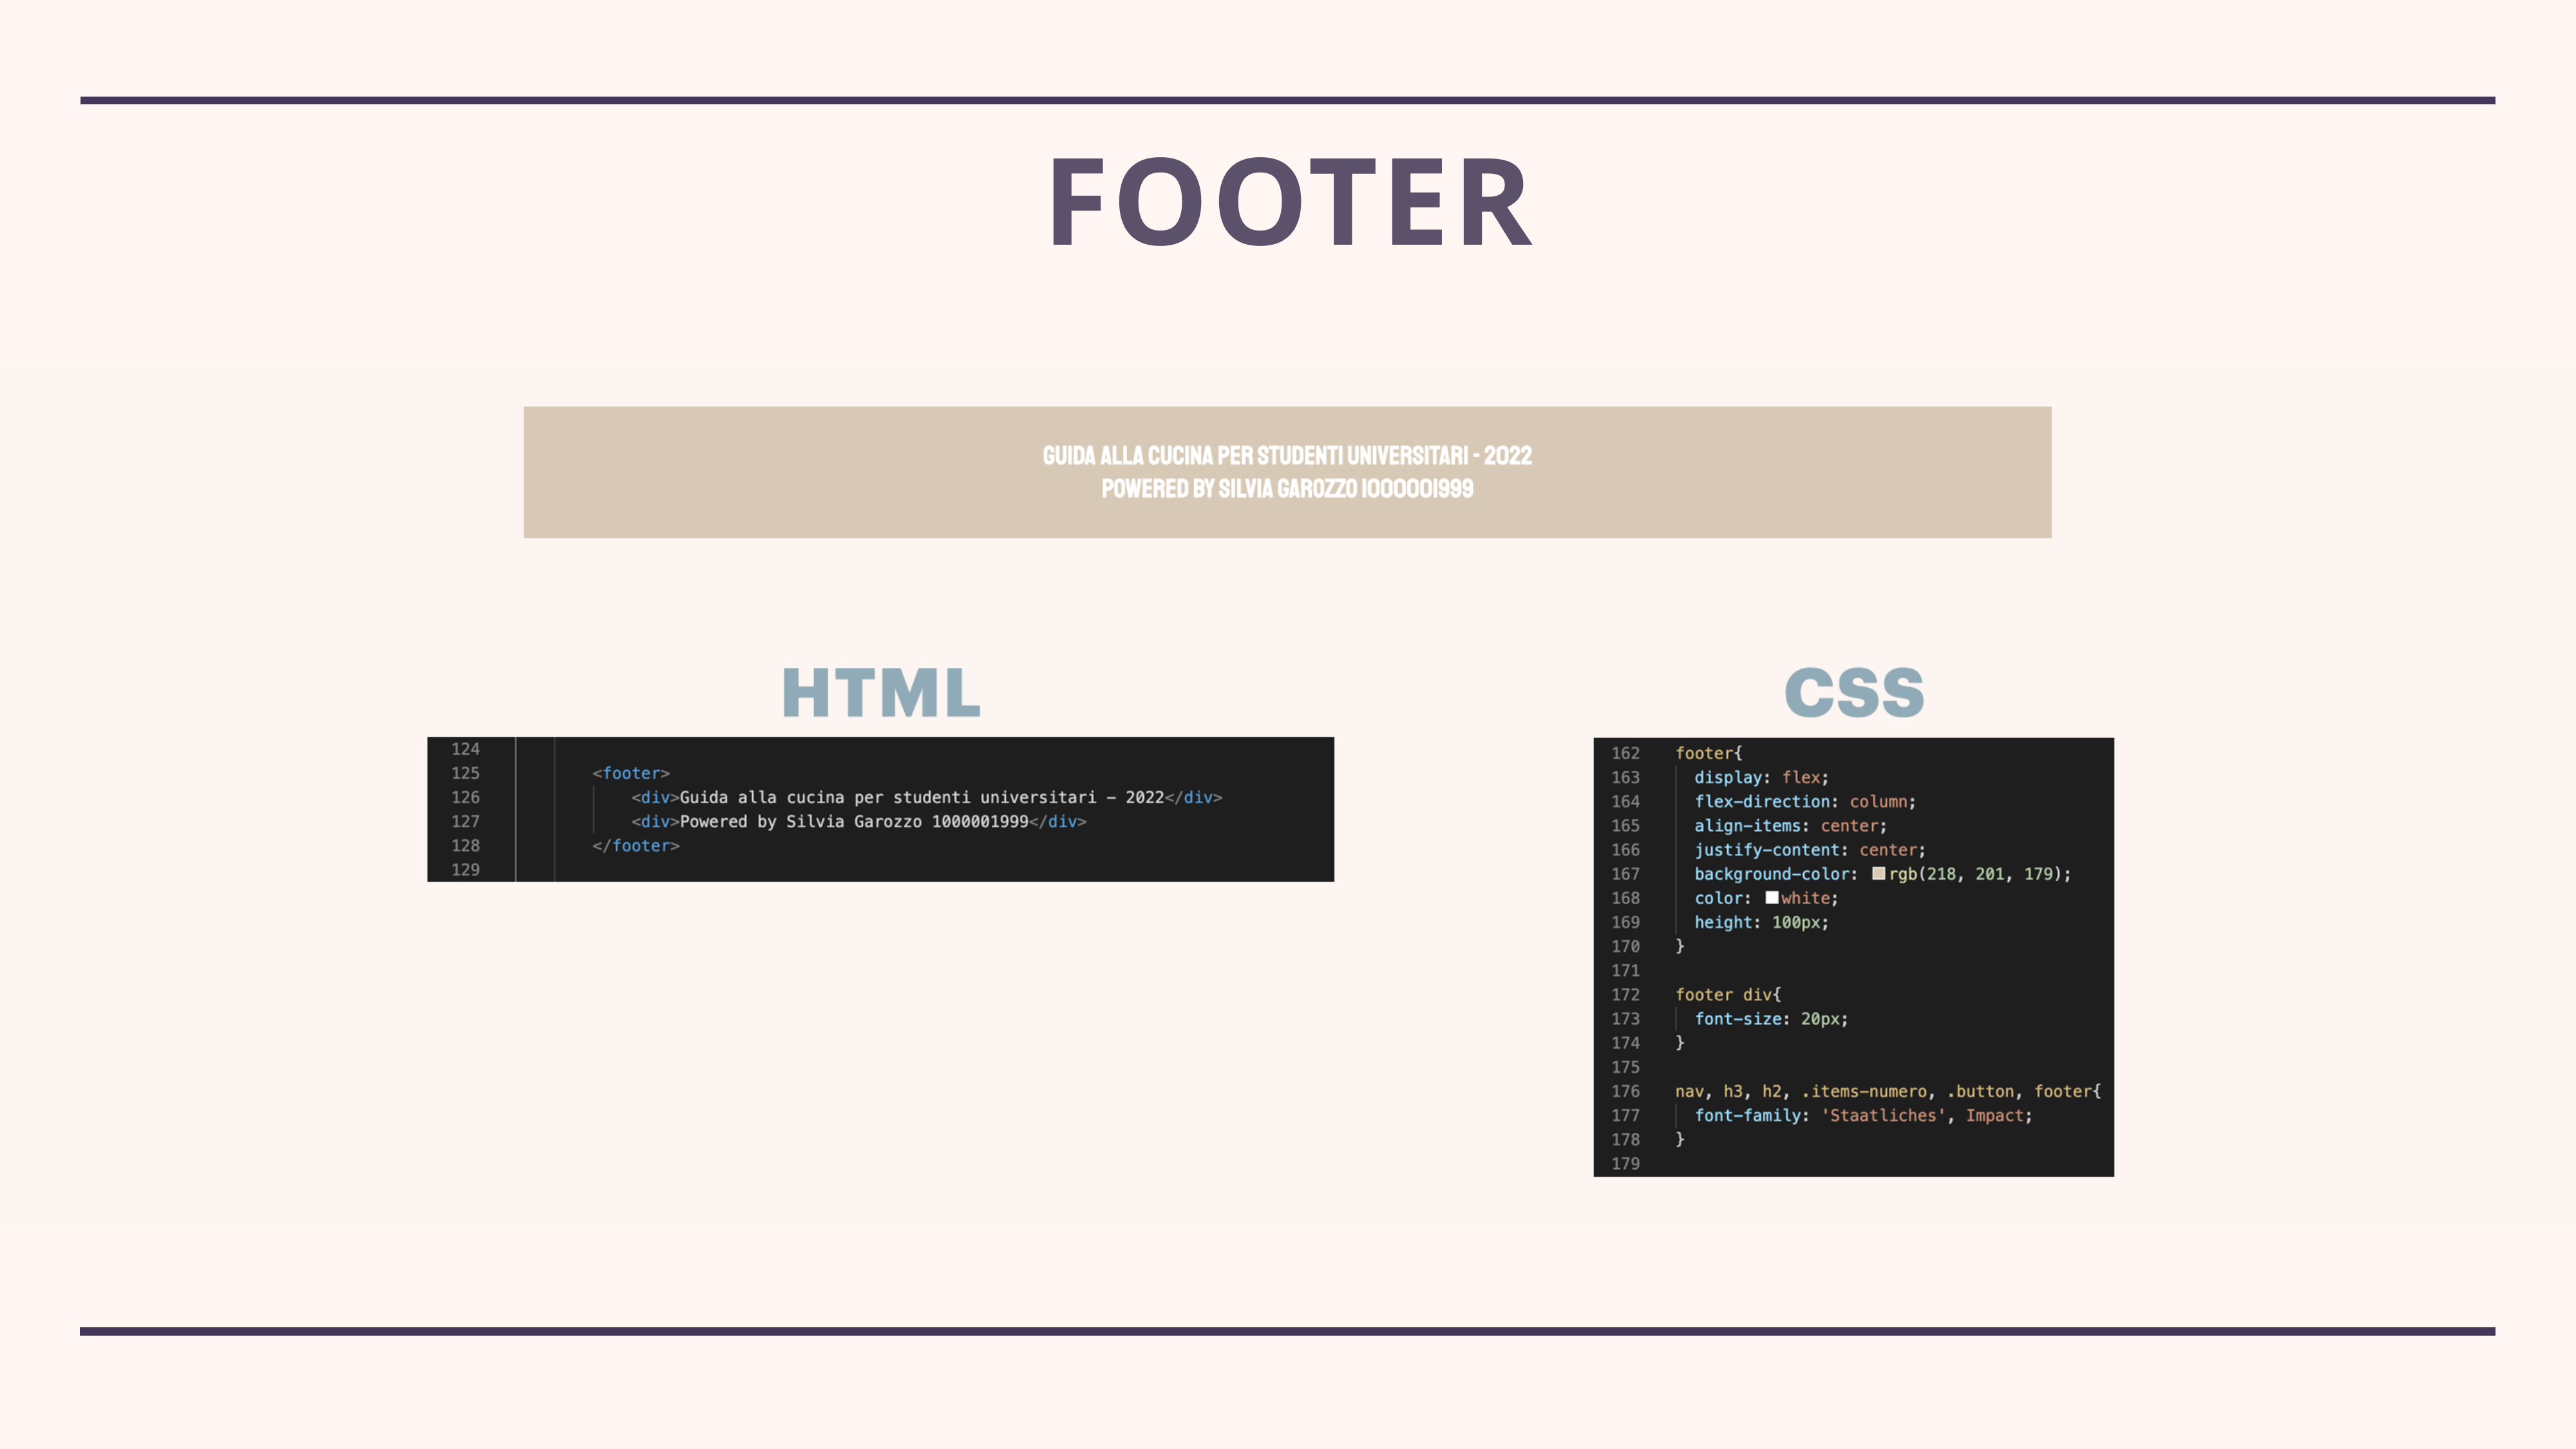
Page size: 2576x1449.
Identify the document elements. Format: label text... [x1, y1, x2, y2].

picture [0, 366, 2576, 1227]
title Footer [220, 135, 2356, 310]
